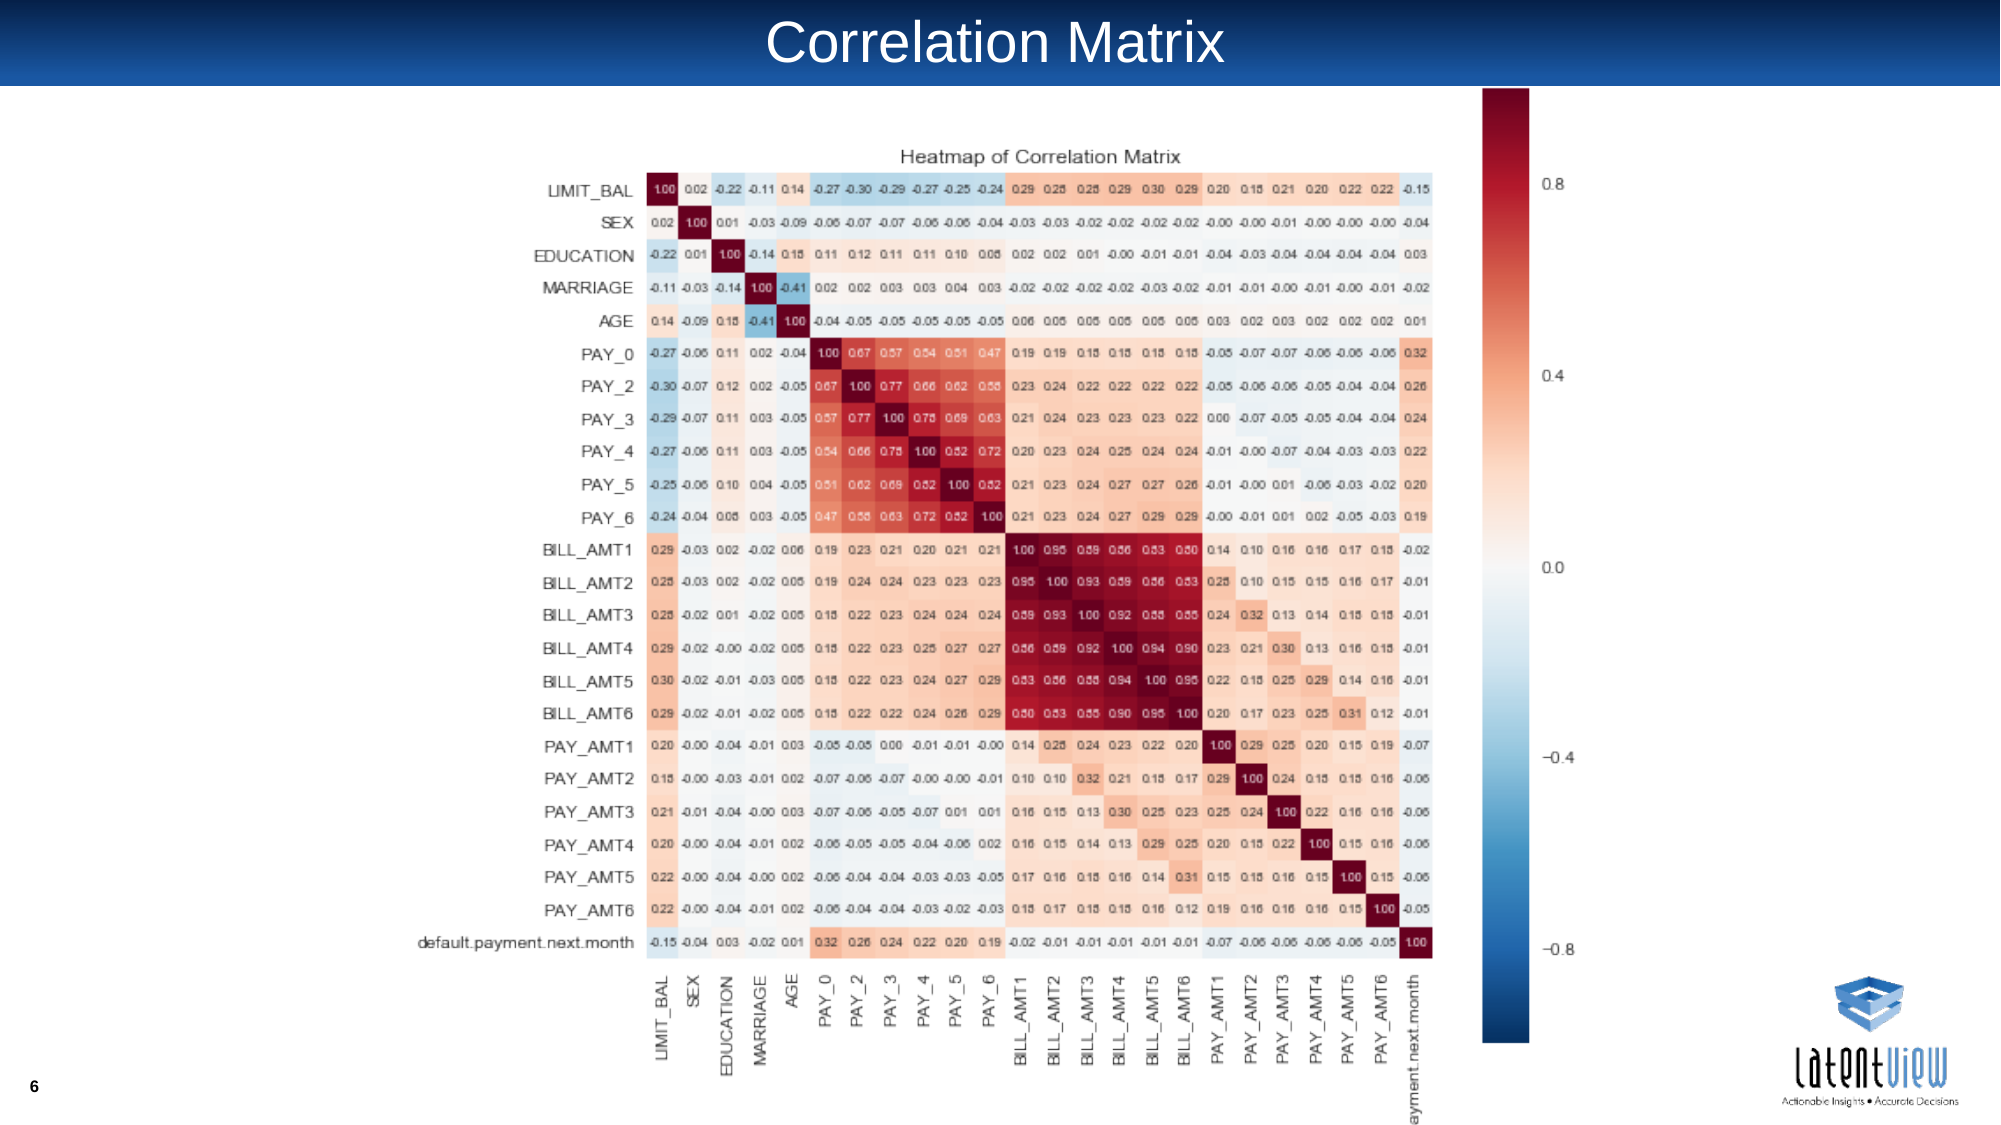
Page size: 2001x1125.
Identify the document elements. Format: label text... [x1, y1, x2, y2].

picture [1754, 959, 1988, 1125]
title Correlation Matrix [98, 9, 1894, 77]
picture [404, 76, 1588, 1125]
